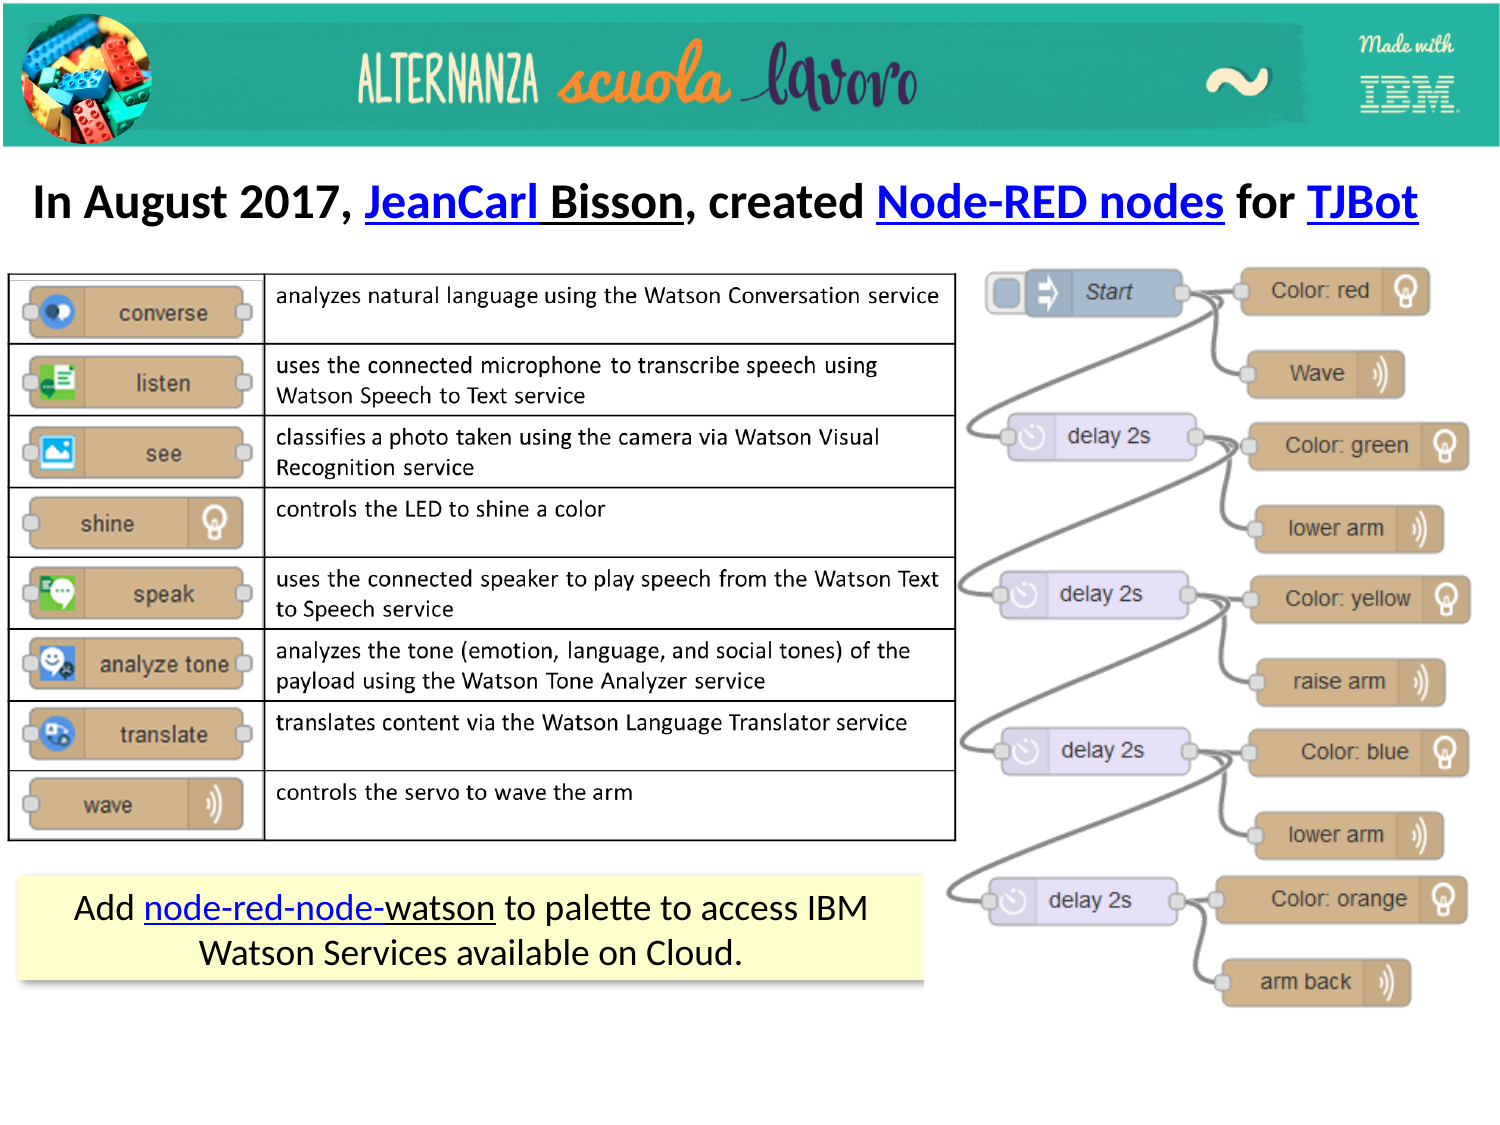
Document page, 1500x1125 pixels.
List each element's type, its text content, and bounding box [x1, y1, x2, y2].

text_box Add node-red-node-watson to palette to access IBM Watson Services available on Cloud. [18, 875, 919, 981]
picture [7, 234, 1500, 1031]
text_box In August 2017, JeanCarl Bisson, created Node-RED nodes for TJBot [21, 159, 1486, 235]
picture [0, 0, 1500, 148]
